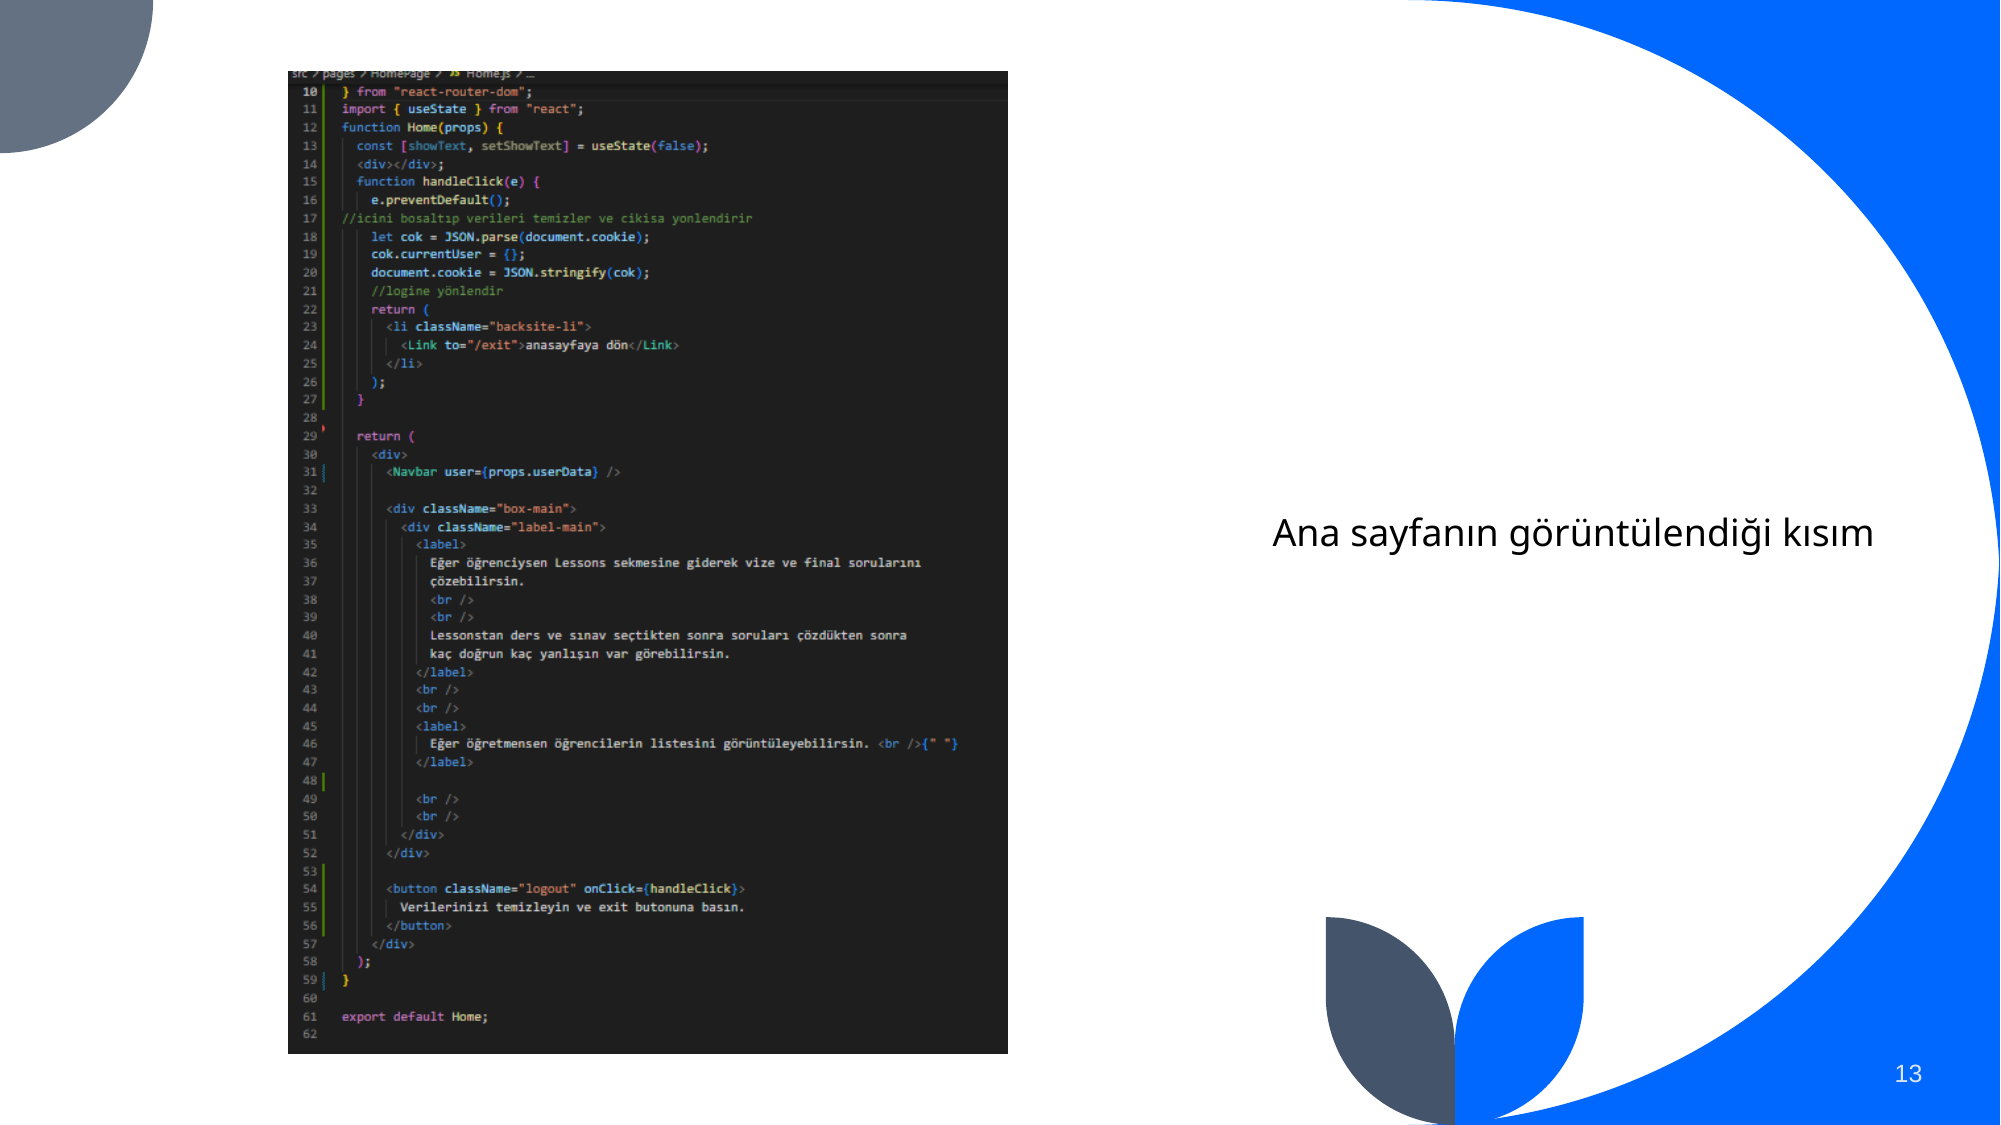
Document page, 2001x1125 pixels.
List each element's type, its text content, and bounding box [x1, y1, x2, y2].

slide_number 13 [1665, 1042, 1938, 1103]
picture [287, 71, 1008, 1054]
text_box Ana sayfanın görüntülendiği kısım [1257, 501, 1890, 562]
